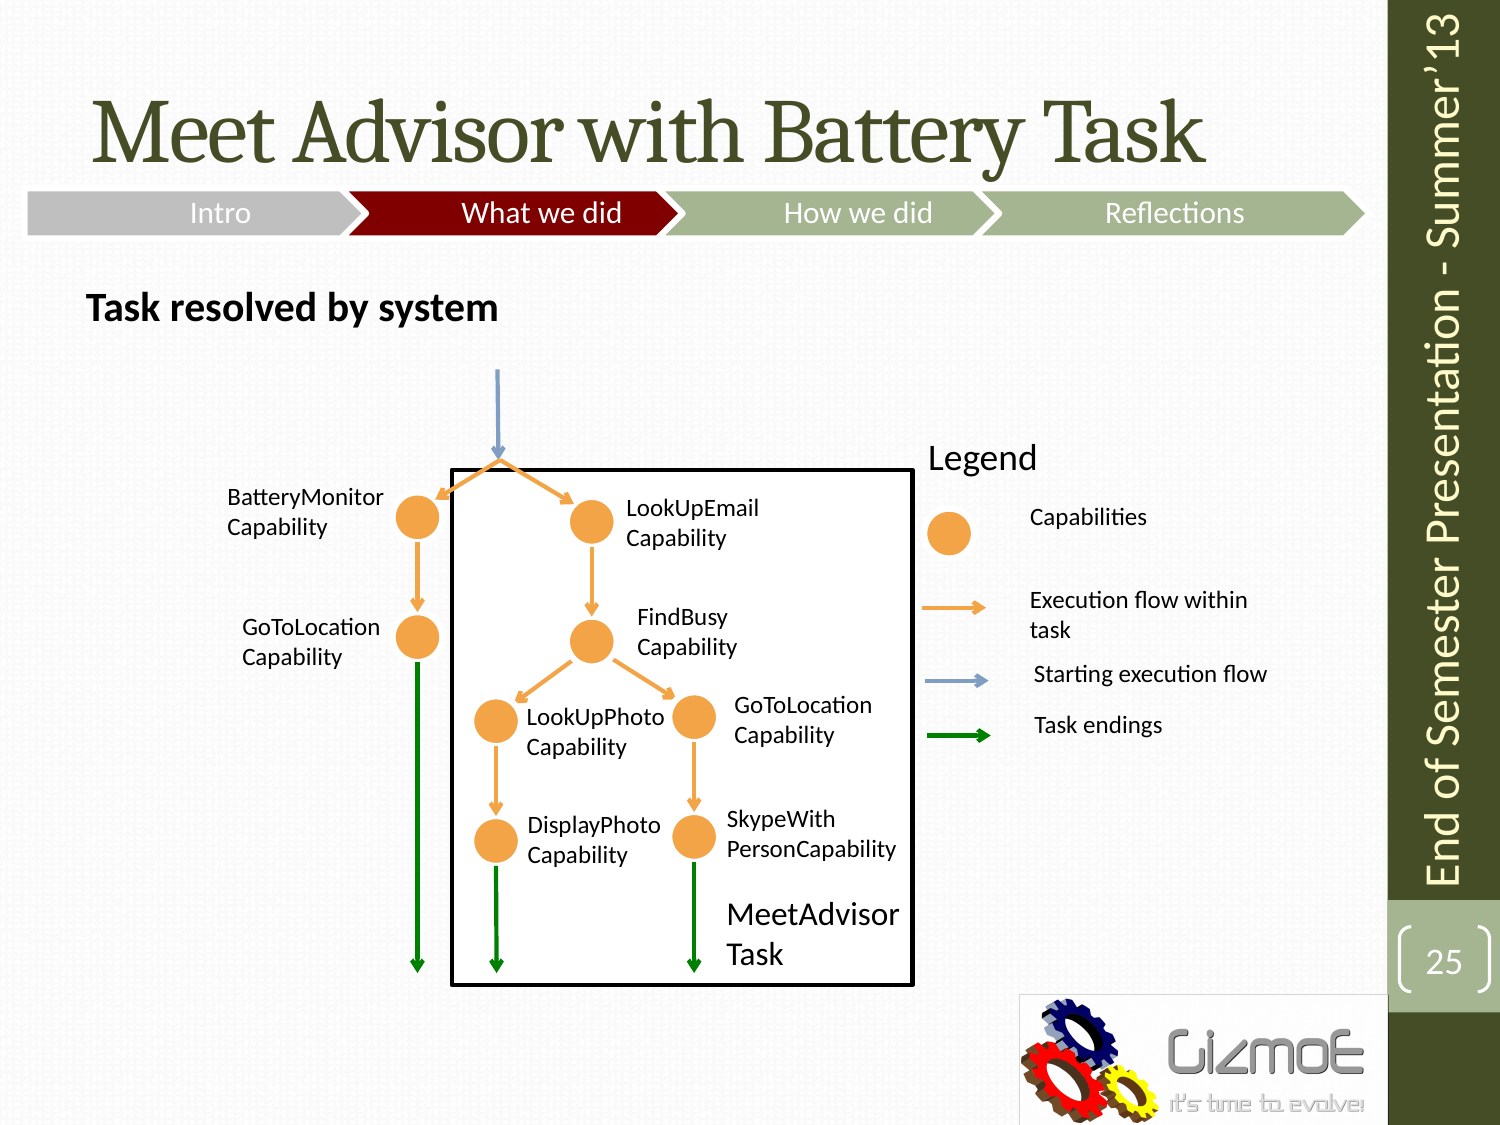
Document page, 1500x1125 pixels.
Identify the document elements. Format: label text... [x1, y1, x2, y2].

text_box Task endings [1064, 701, 1178, 746]
text_box MeetAdvisor Task [711, 884, 951, 980]
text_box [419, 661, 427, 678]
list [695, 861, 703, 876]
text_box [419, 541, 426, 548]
text_box SkypeWith PersonCapability [712, 794, 1056, 870]
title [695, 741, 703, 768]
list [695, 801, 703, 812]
text_box [450, 506, 915, 987]
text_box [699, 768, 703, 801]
text_box DisplayPhoto Capability [513, 801, 787, 876]
text_box LookUpEmail Capability [611, 483, 829, 559]
text_box GoToLocation Capability [227, 603, 479, 678]
text_box FindBusy Capability [622, 593, 806, 669]
text_box Business Goals [498, 868, 506, 973]
text_box [586, 468, 915, 692]
text_box BatteryMonitor Capability [212, 473, 469, 548]
text_box Starting execution flow [1019, 650, 1283, 696]
text_box LookUpPhoto Capability [511, 692, 856, 768]
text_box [513, 658, 575, 705]
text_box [591, 645, 677, 700]
slide_number 24 [1397, 925, 1492, 994]
slide_number 71 [929, 681, 993, 685]
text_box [434, 459, 501, 501]
text_box GoToLocation Capability [719, 681, 1064, 756]
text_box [505, 459, 575, 505]
text_box [467, 813, 513, 869]
slide_number 71 [931, 731, 995, 740]
slide_number End of Semester Presentation - Summer’13 [1408, 0, 1469, 904]
text_box Meet Advisor with Battery Task [75, 74, 1371, 179]
text_box Business Goals [498, 749, 505, 813]
picture [1015, 991, 1392, 1125]
text_box [563, 613, 620, 670]
text_box [467, 693, 511, 750]
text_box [23, 187, 1371, 240]
text_box Legend [913, 425, 1054, 486]
text_box Business Goals [594, 550, 601, 614]
text_box Task resolved by system [71, 272, 515, 338]
text_box Business Goals [696, 876, 703, 973]
text_box [563, 493, 611, 550]
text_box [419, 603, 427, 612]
text_box Execution flow within task [1015, 575, 1264, 651]
text_box [921, 505, 978, 562]
text_box Capabilities [1015, 493, 1163, 538]
